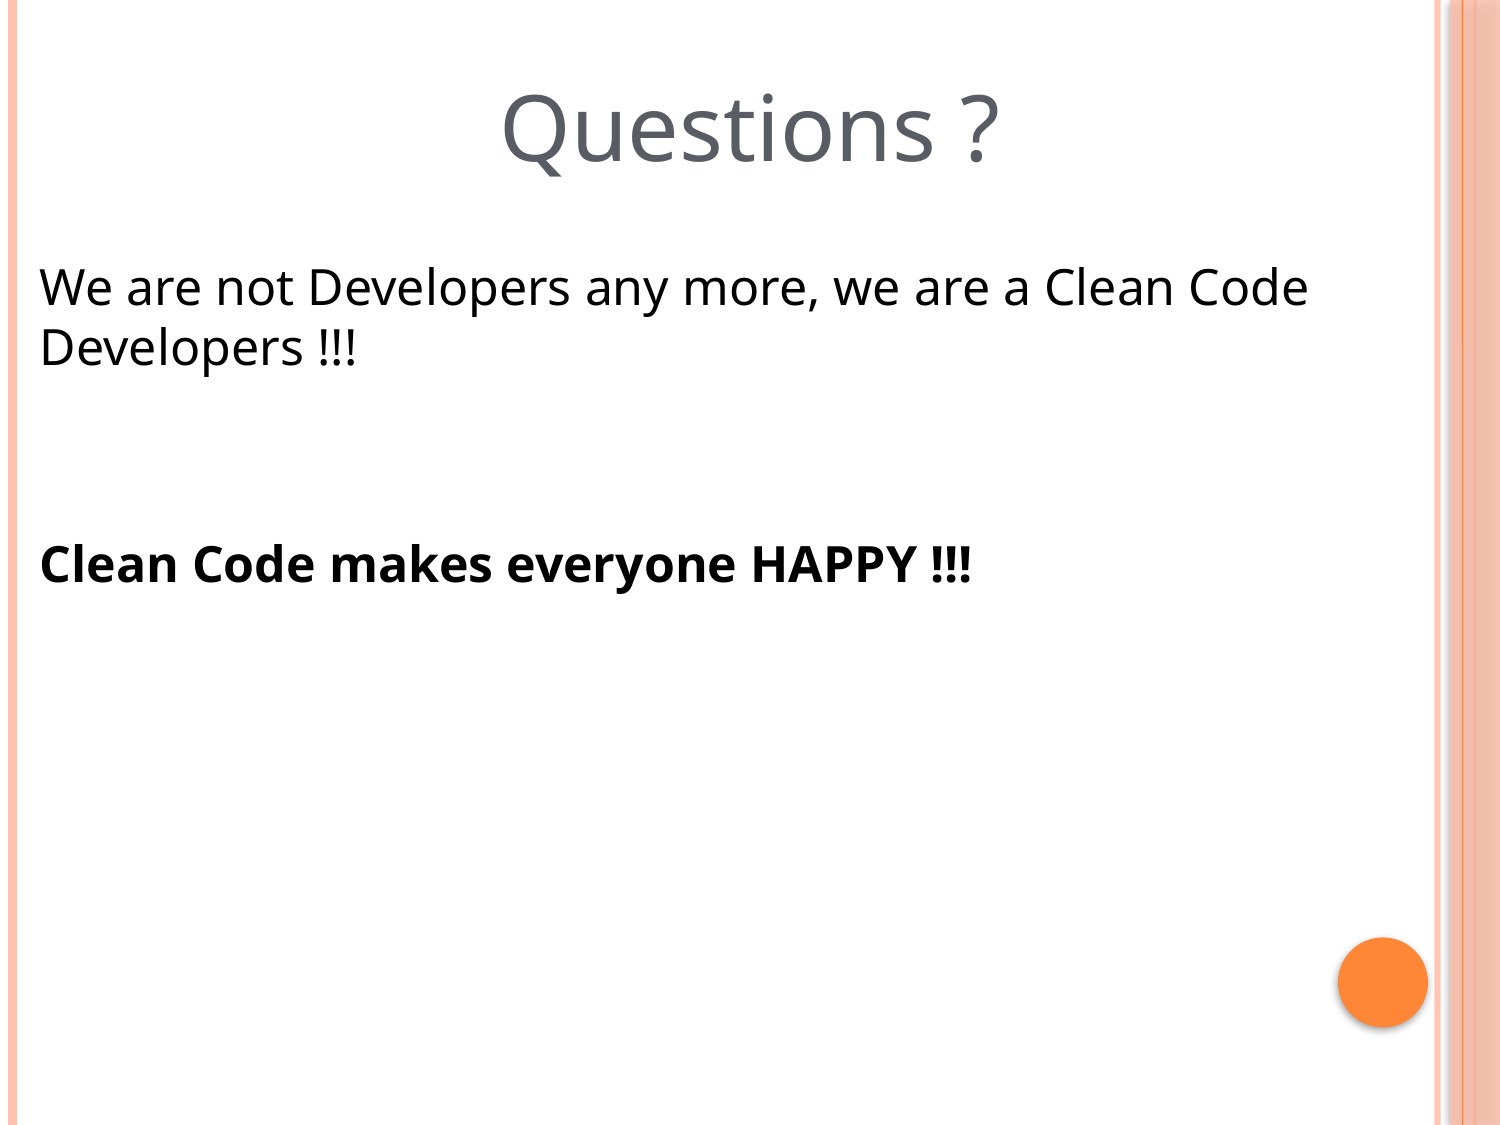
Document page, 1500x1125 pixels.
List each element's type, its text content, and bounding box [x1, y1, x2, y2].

list Questions ? [0, 62, 1500, 175]
list We are not Developers any more, we are a Clean Code Developers !!! Clean Code makes everyone HAPPY !!! [24, 175, 1438, 1100]
